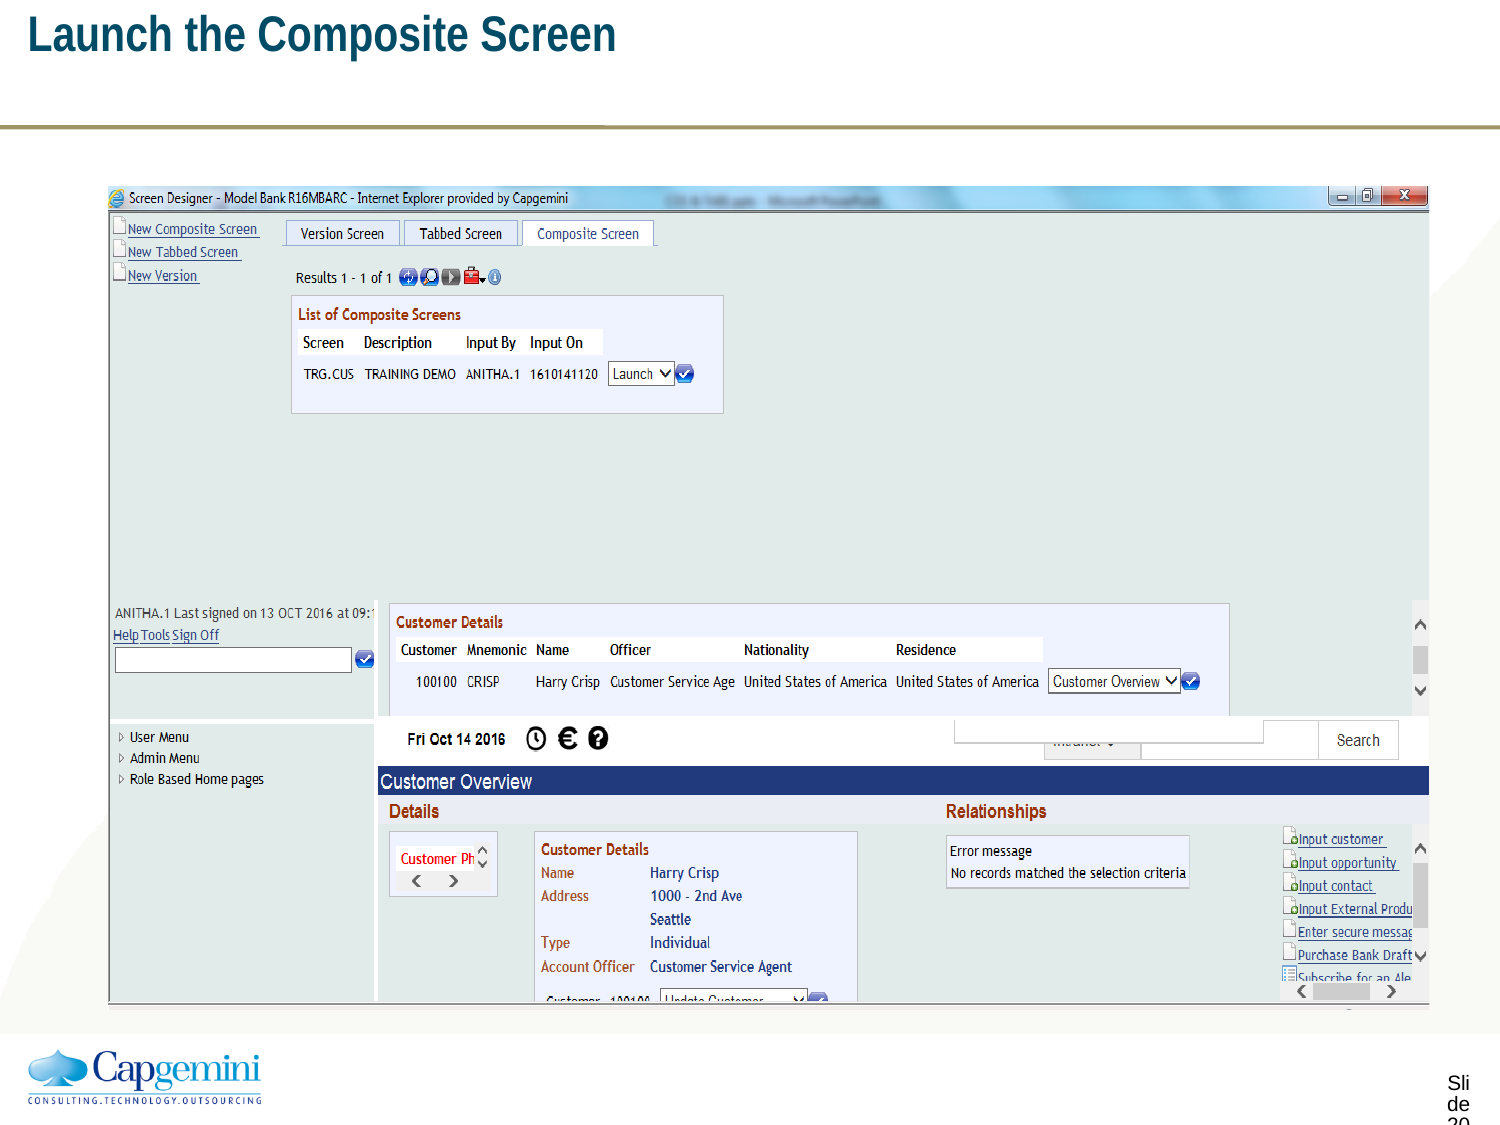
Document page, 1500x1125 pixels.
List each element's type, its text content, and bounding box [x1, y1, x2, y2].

picture [0, 130, 1500, 1125]
title Launch the Composite Screen [12, 0, 1163, 63]
picture [0, 0, 1500, 125]
slide_number Slide 19 [1438, 1094, 1478, 1117]
